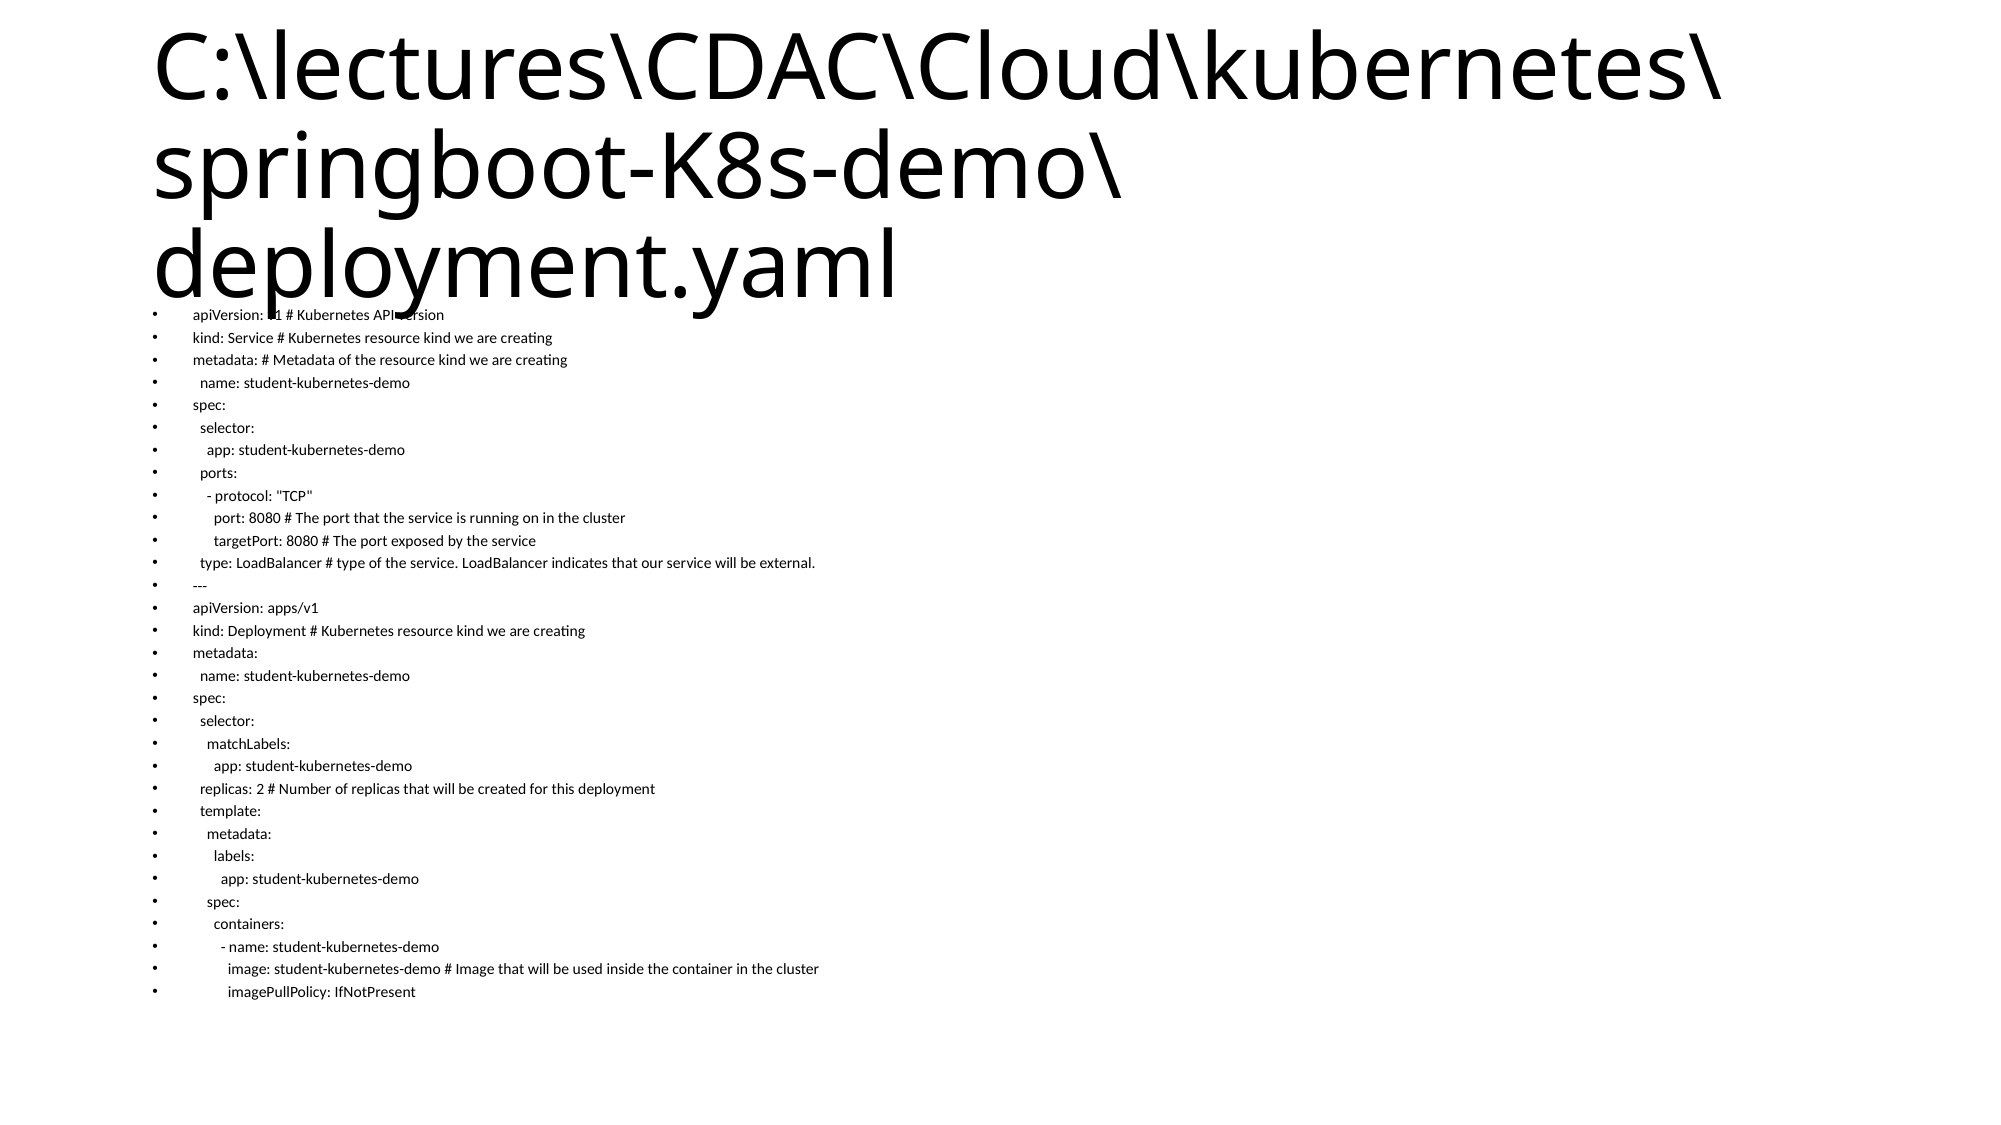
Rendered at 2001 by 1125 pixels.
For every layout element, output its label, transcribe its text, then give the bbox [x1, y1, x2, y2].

list apiVersion: v1 # Kubernetes API version kind: Service # Kubernetes resource kind we are creating metadata: # Metadata of the resource kind we are creating name: student-kubernetes-demo spec: selector: app: student-kubernetes-demo ports: - protocol: "TCP" port: 8080 # The port that the service is running on in the cluster targetPort: 8080 # The port exposed by the service type: LoadBalancer # type of the service. LoadBalancer indicates that our service will be external. --- apiVersion: apps/v1 kind: Deployment # Kubernetes resource kind we are creating metadata: name: student-kubernetes-demo spec: selector: matchLabels: app: student-kubernetes-demo replicas: 2 # Number of replicas that will be created for this deployment template: metadata: labels: app: student-kubernetes-demo spec: containers: - name: student-kubernetes-demo image: student-kubernetes-demo # Image that will be used inside the container in the cluster imagePullPolicy: IfNotPresent [137, 299, 1863, 1014]
title C:\lectures\CDAC\Cloud\kubernetes\springboot-K8s-demo\deployment.yaml [137, 59, 1863, 278]
